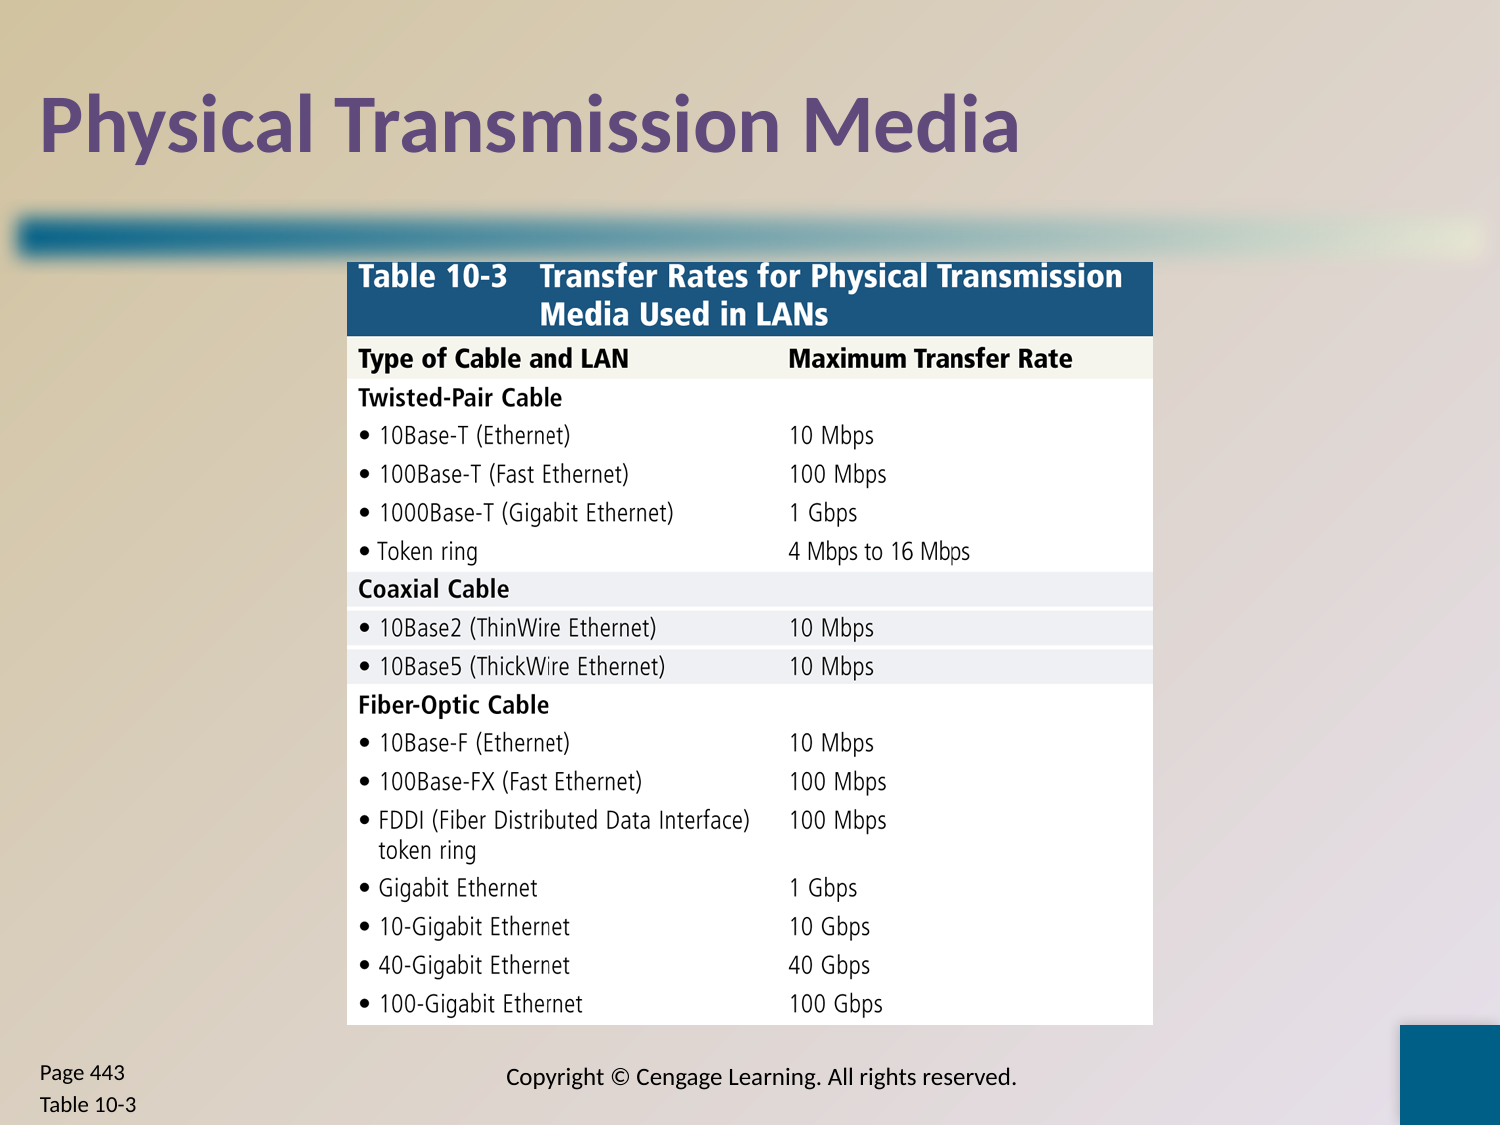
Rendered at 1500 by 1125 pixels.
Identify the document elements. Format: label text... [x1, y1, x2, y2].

footer Copyright © Cengage Learning. All rights reserved. [450, 1037, 1075, 1113]
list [347, 262, 1153, 1026]
list Page 443 Table 10-3 [24, 1050, 300, 1125]
title Physical Transmission Media [24, 24, 1475, 213]
